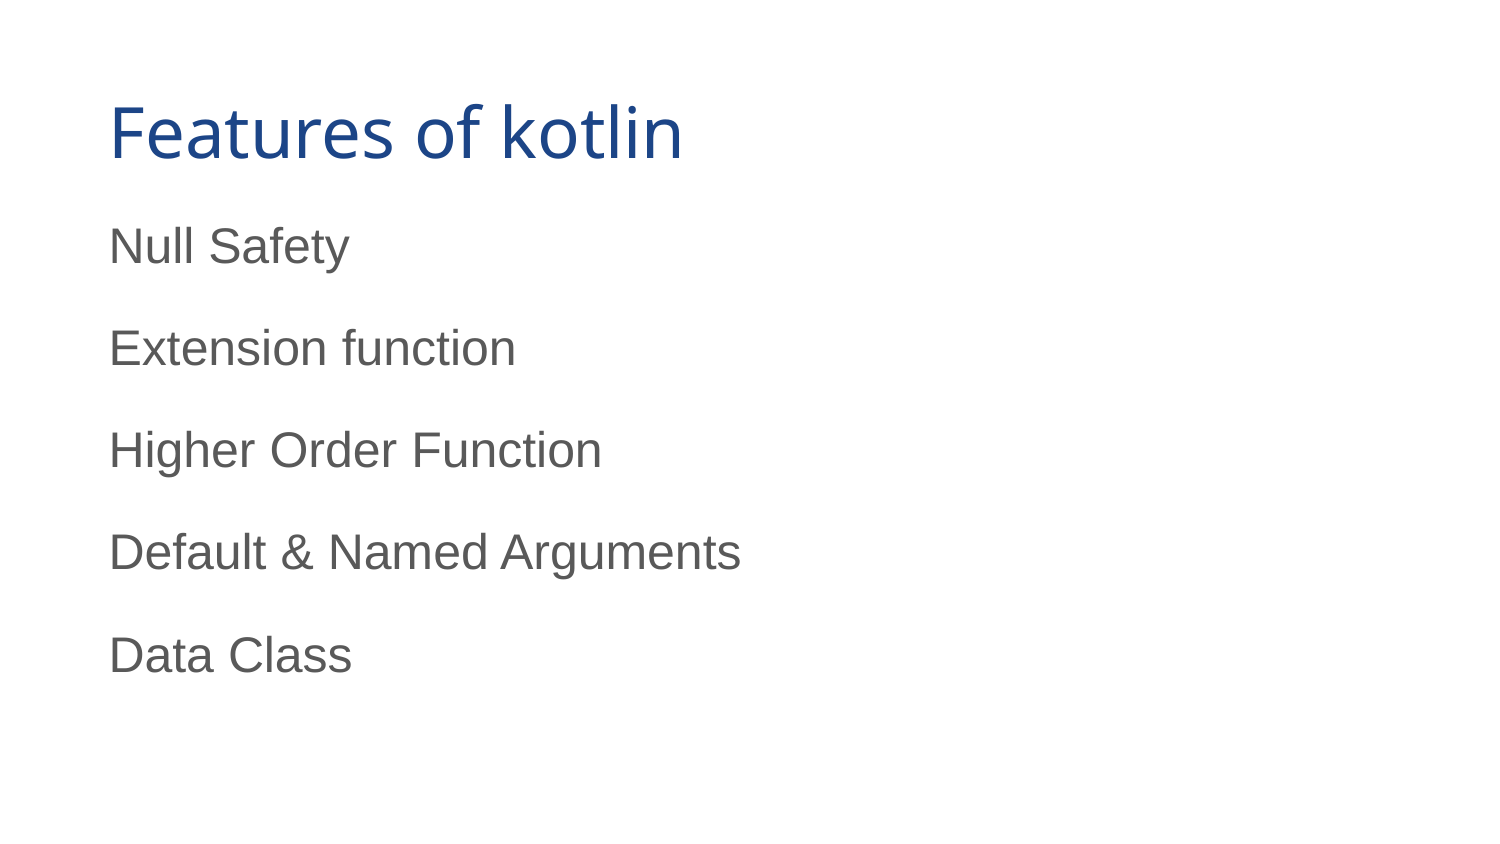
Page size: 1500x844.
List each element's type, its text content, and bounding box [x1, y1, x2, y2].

title Features of kotlin [93, 72, 1449, 167]
list Null Safety Extension function Higher Order Function Default & Named Arguments Data Class [93, 189, 1449, 750]
